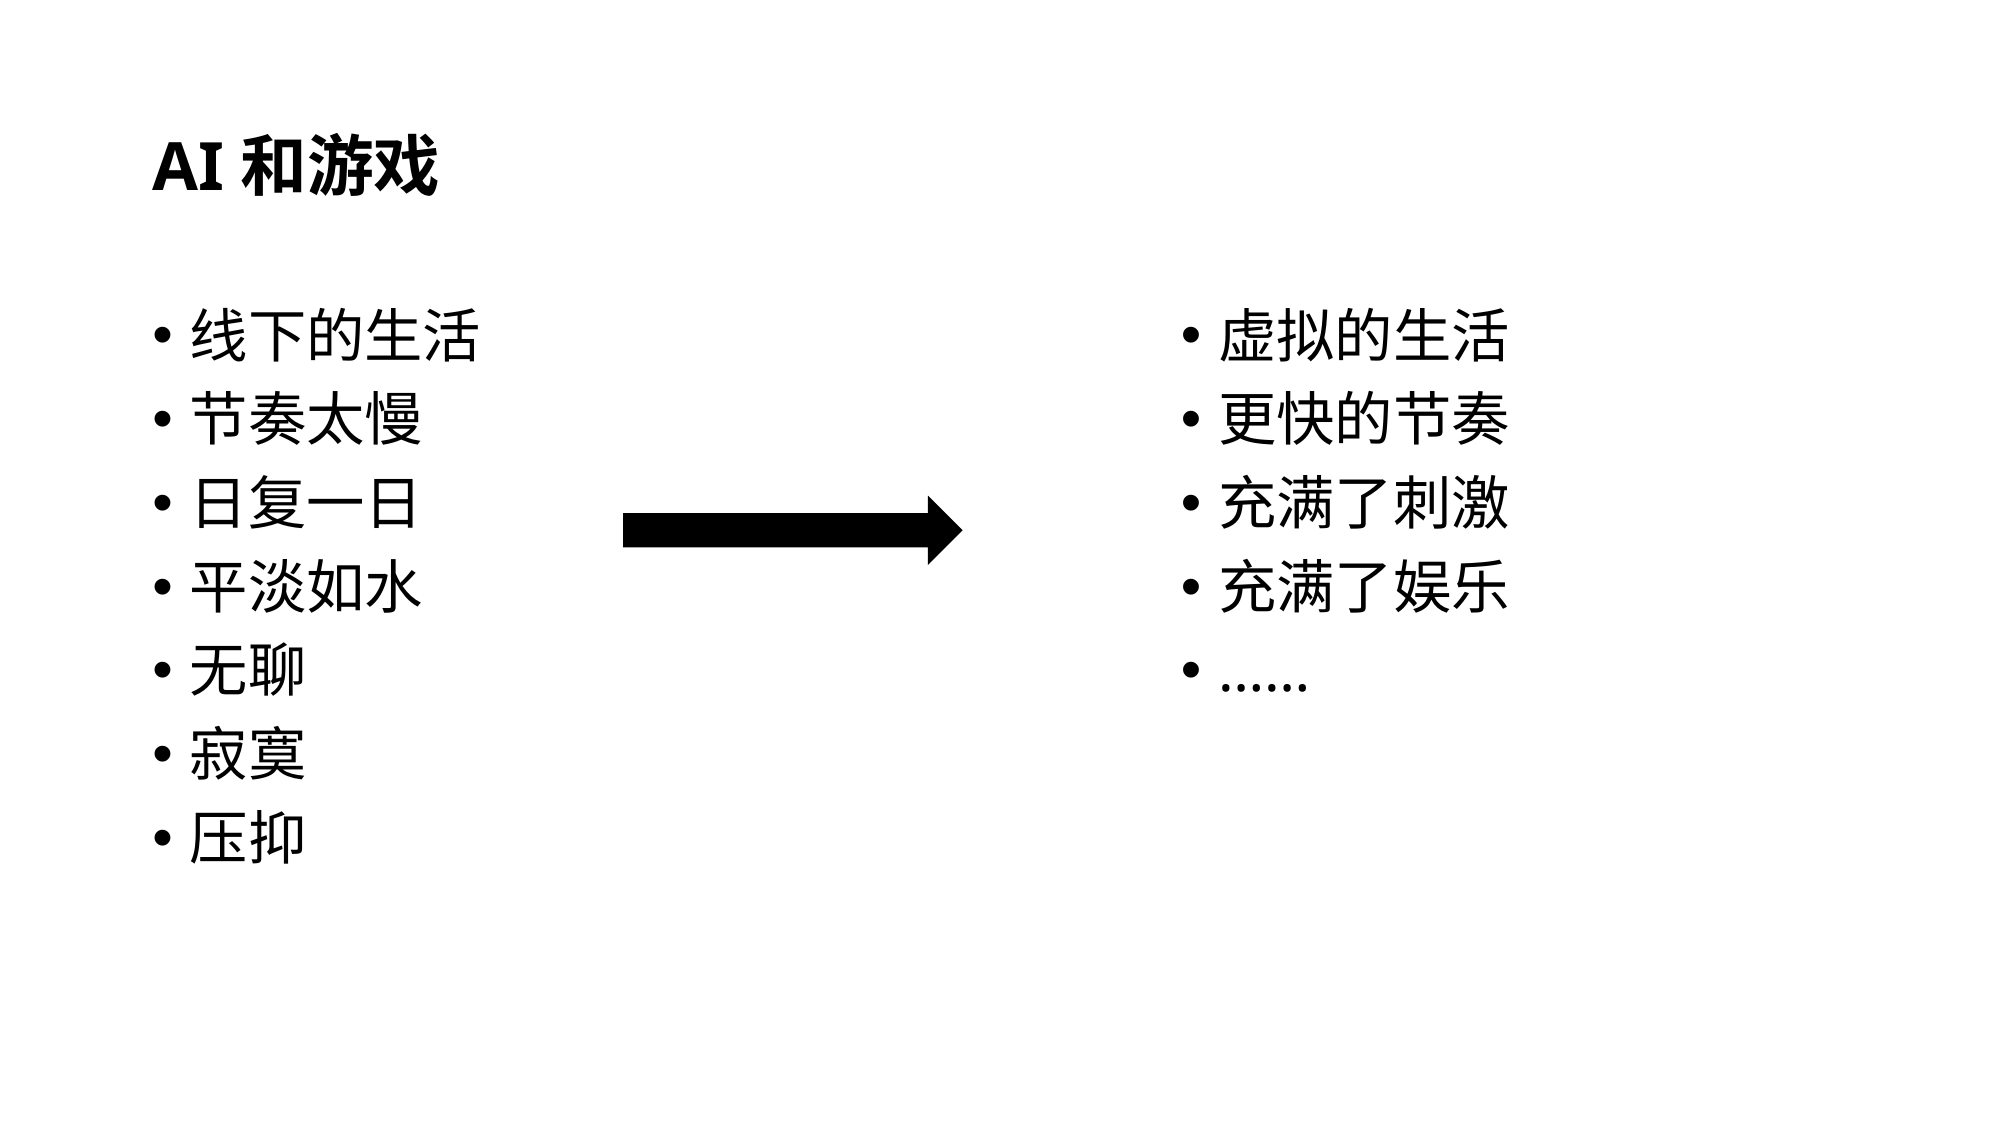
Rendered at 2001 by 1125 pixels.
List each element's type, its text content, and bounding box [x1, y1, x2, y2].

text_box [623, 495, 963, 565]
text_box 虚拟的生活 更快的节奏 充满了刺激 充满了娱乐 …… [1165, 299, 1897, 1014]
title AI和游戏 [137, 59, 1863, 278]
list 线下的生活 节奏太慢 日复一日 平淡如水 无聊 寂寞 压抑 [137, 299, 1165, 1014]
